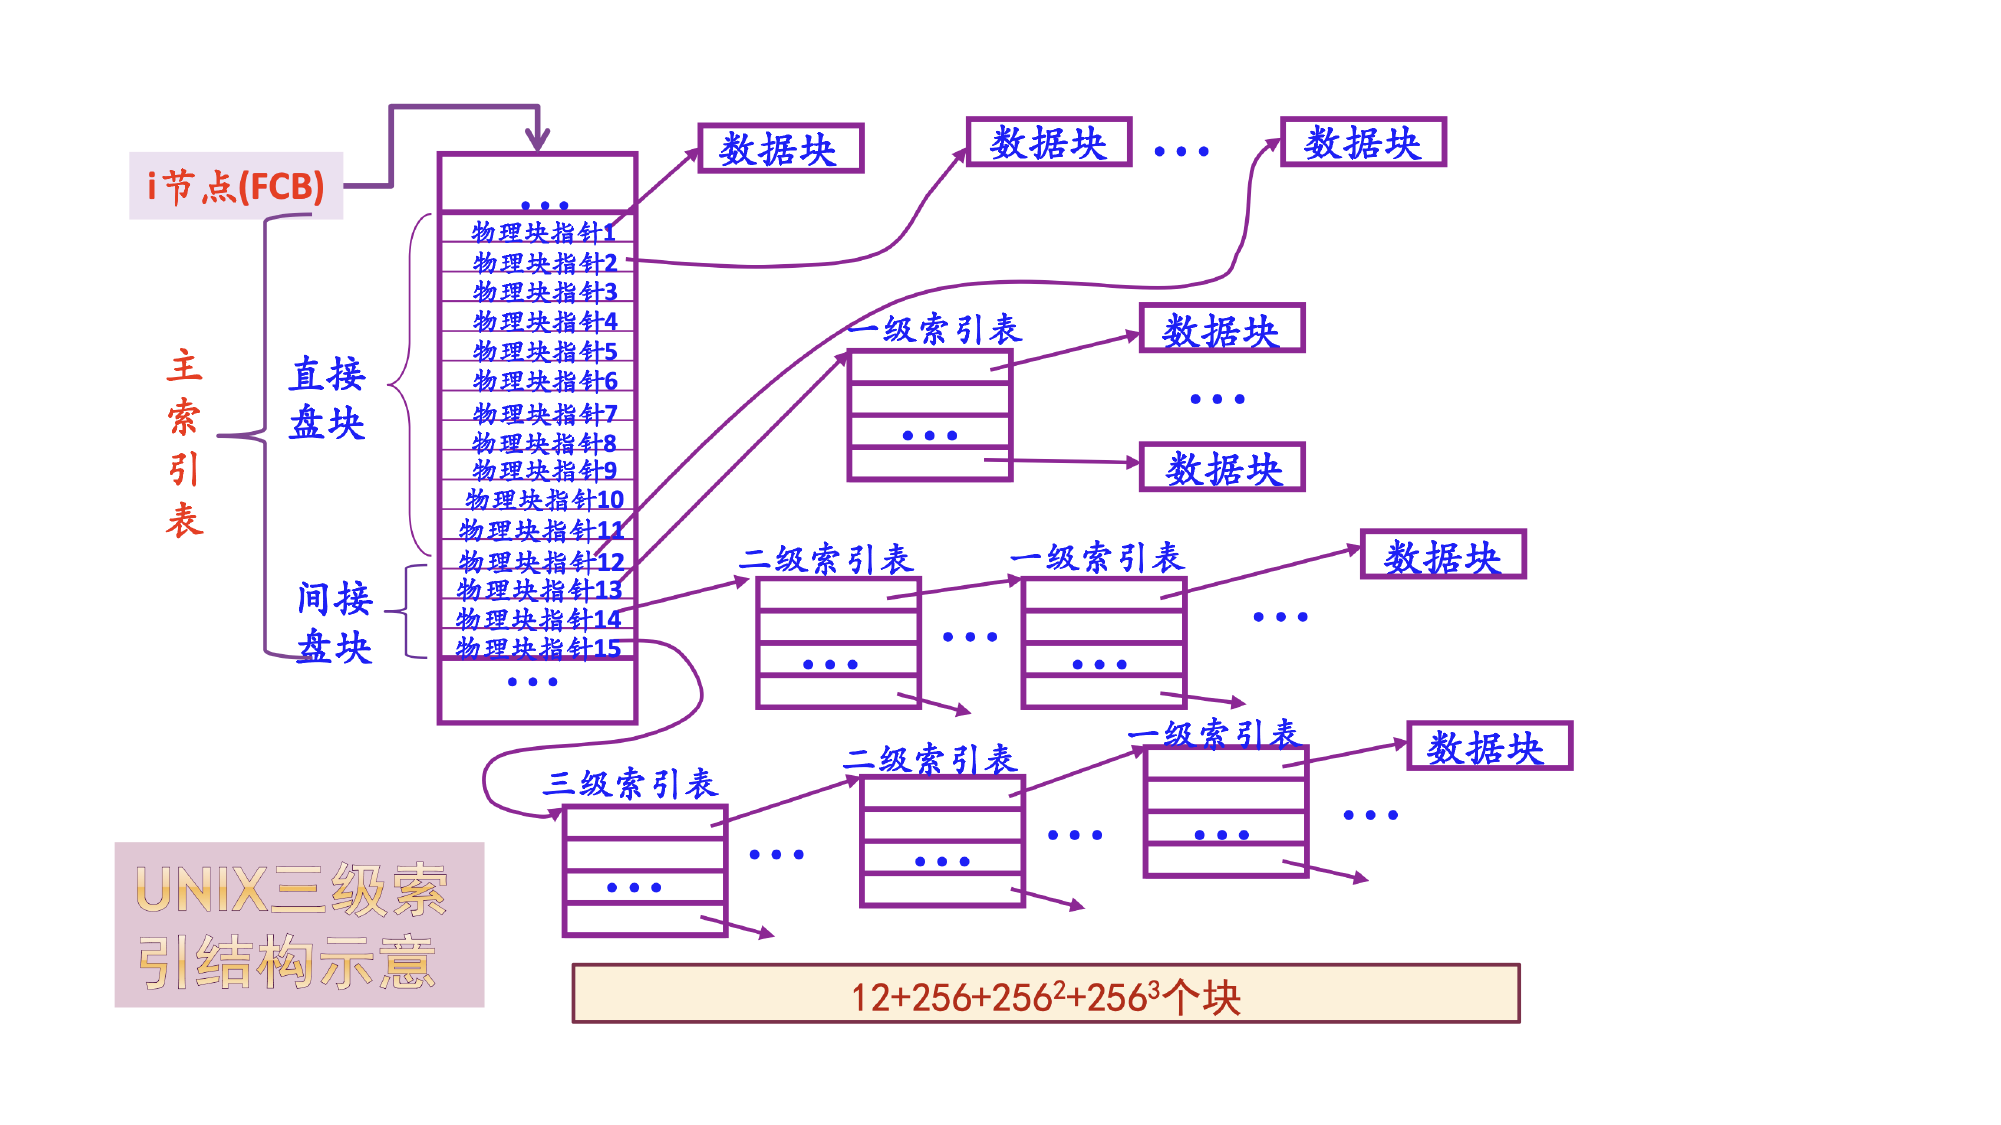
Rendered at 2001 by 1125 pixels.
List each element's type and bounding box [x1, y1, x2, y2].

picture [109, 87, 1585, 1038]
